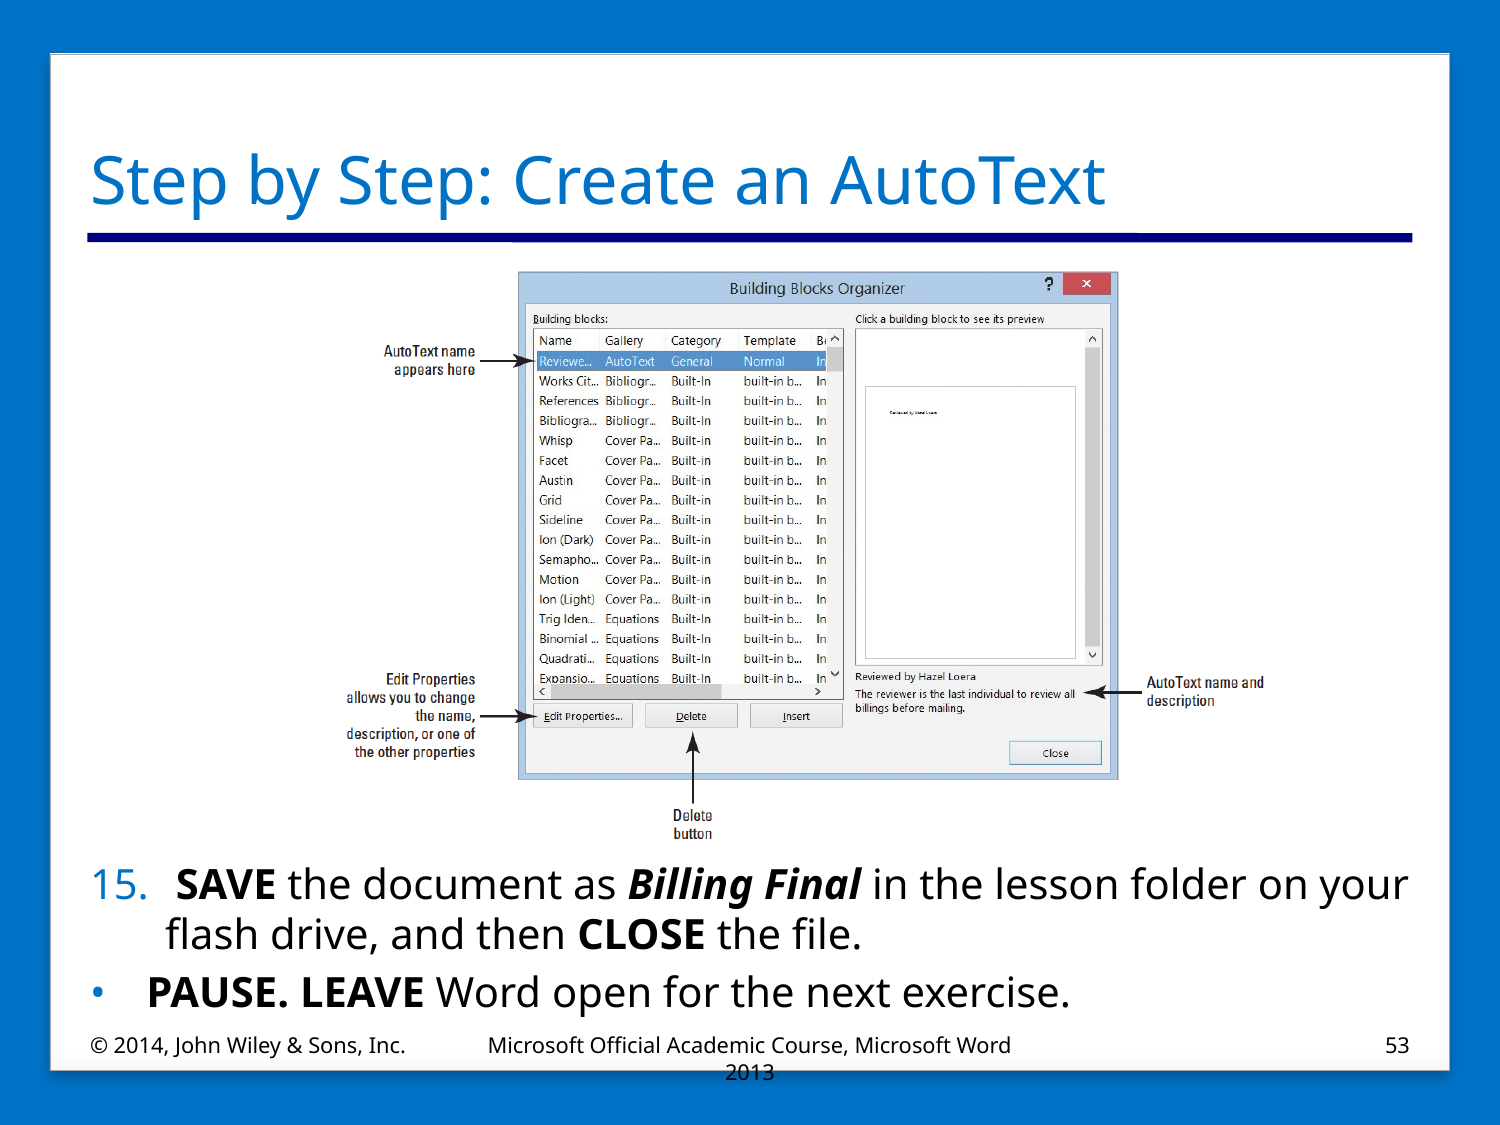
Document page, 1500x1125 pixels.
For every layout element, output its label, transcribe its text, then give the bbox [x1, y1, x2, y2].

footer Microsoft Official Academic Course, Microsoft Word 2013 [449, 1024, 1051, 1103]
slide_number © 2014, John Wiley & Sons, Inc. [74, 1024, 426, 1103]
picture [332, 262, 1276, 847]
title Step by Step: Create an AutoText [74, 74, 1426, 226]
list SAVE the document as Billing Final in the lesson folder on your flash drive, and then CLOSE the file. PAUSE. LEAVE Word open for the next exercise. [75, 849, 1425, 1063]
slide_number 53 [1074, 1024, 1426, 1103]
